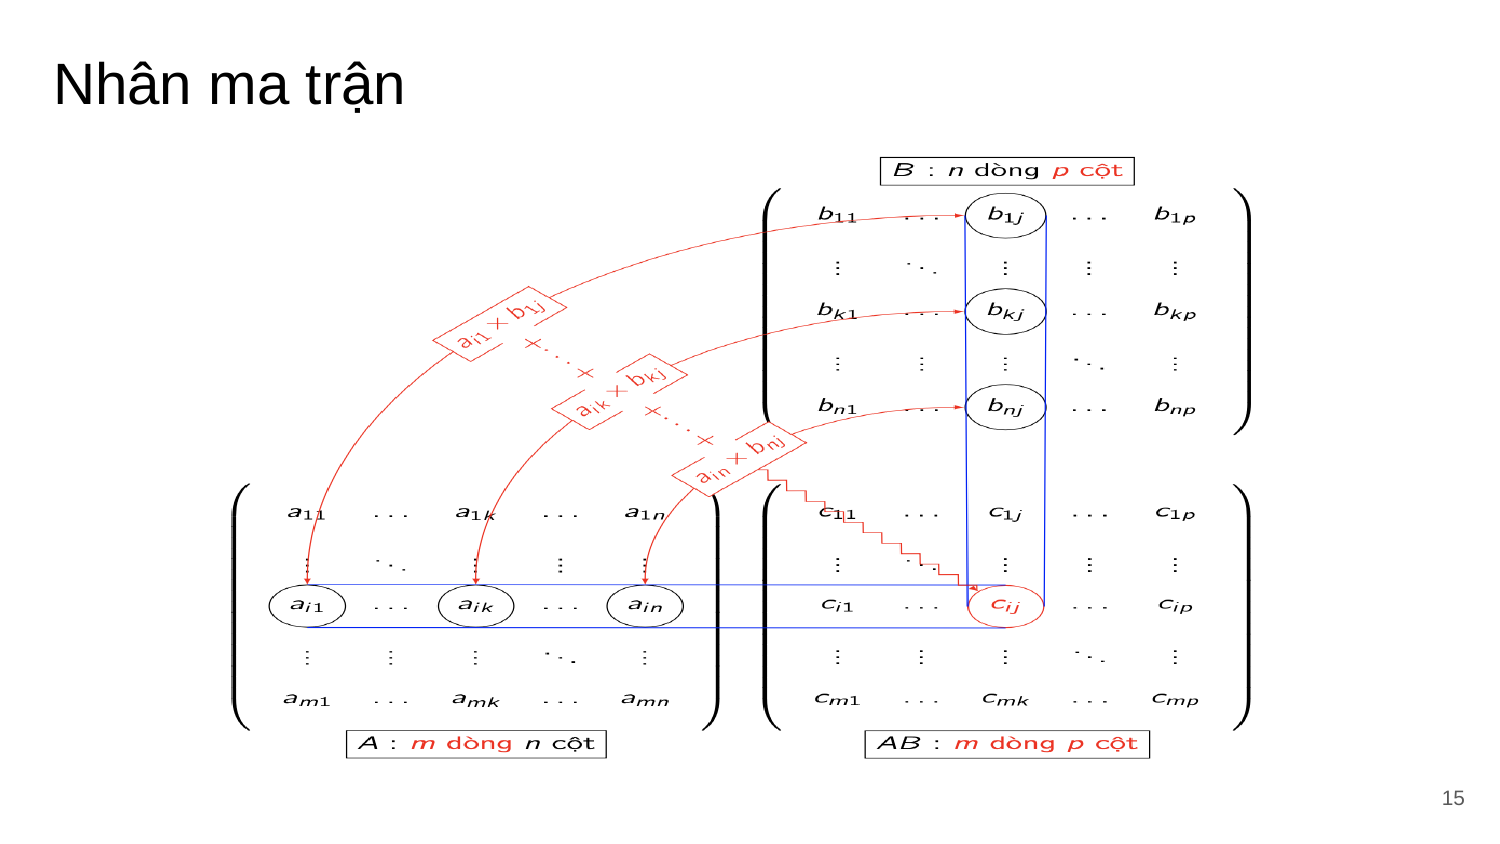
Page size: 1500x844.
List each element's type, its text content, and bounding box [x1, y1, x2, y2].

picture [192, 124, 1282, 766]
slide_number ‹#› [1389, 764, 1480, 830]
title Nhân ma trận [38, 31, 1436, 126]
